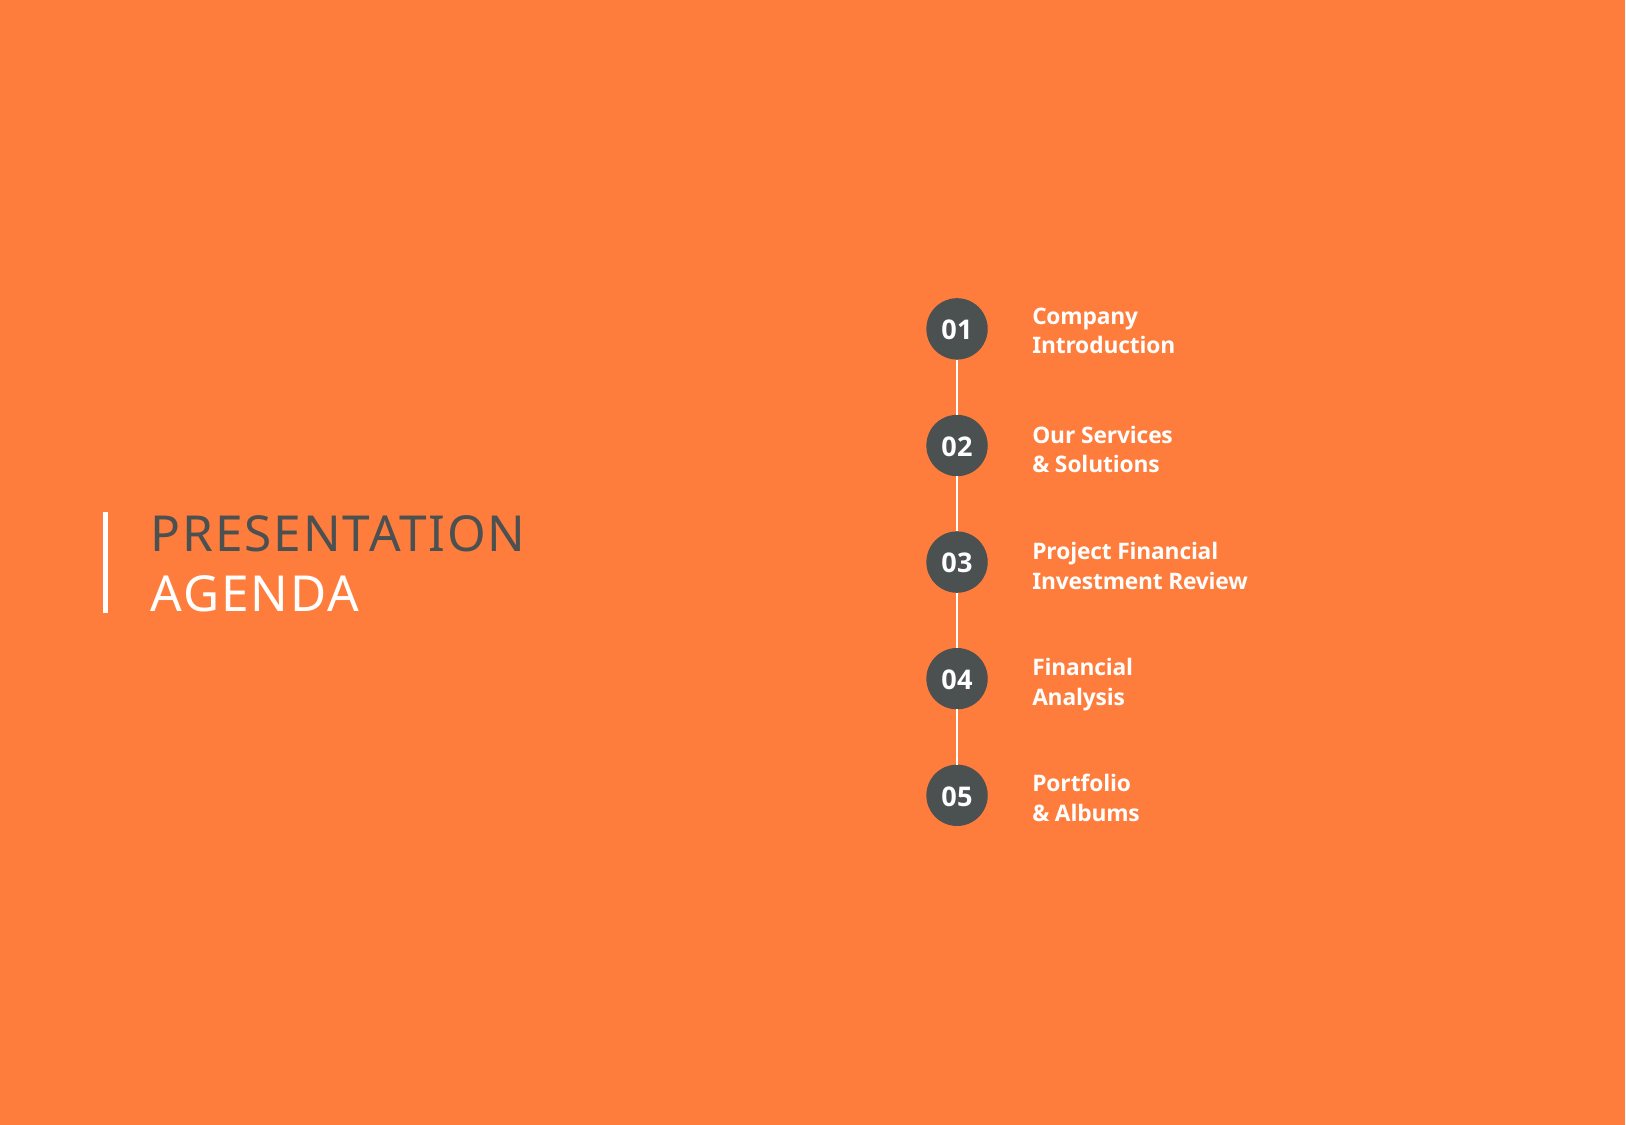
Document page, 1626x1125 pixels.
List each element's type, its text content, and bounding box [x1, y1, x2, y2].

text_box Presentation Agenda [150, 502, 794, 622]
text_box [926, 298, 1325, 827]
